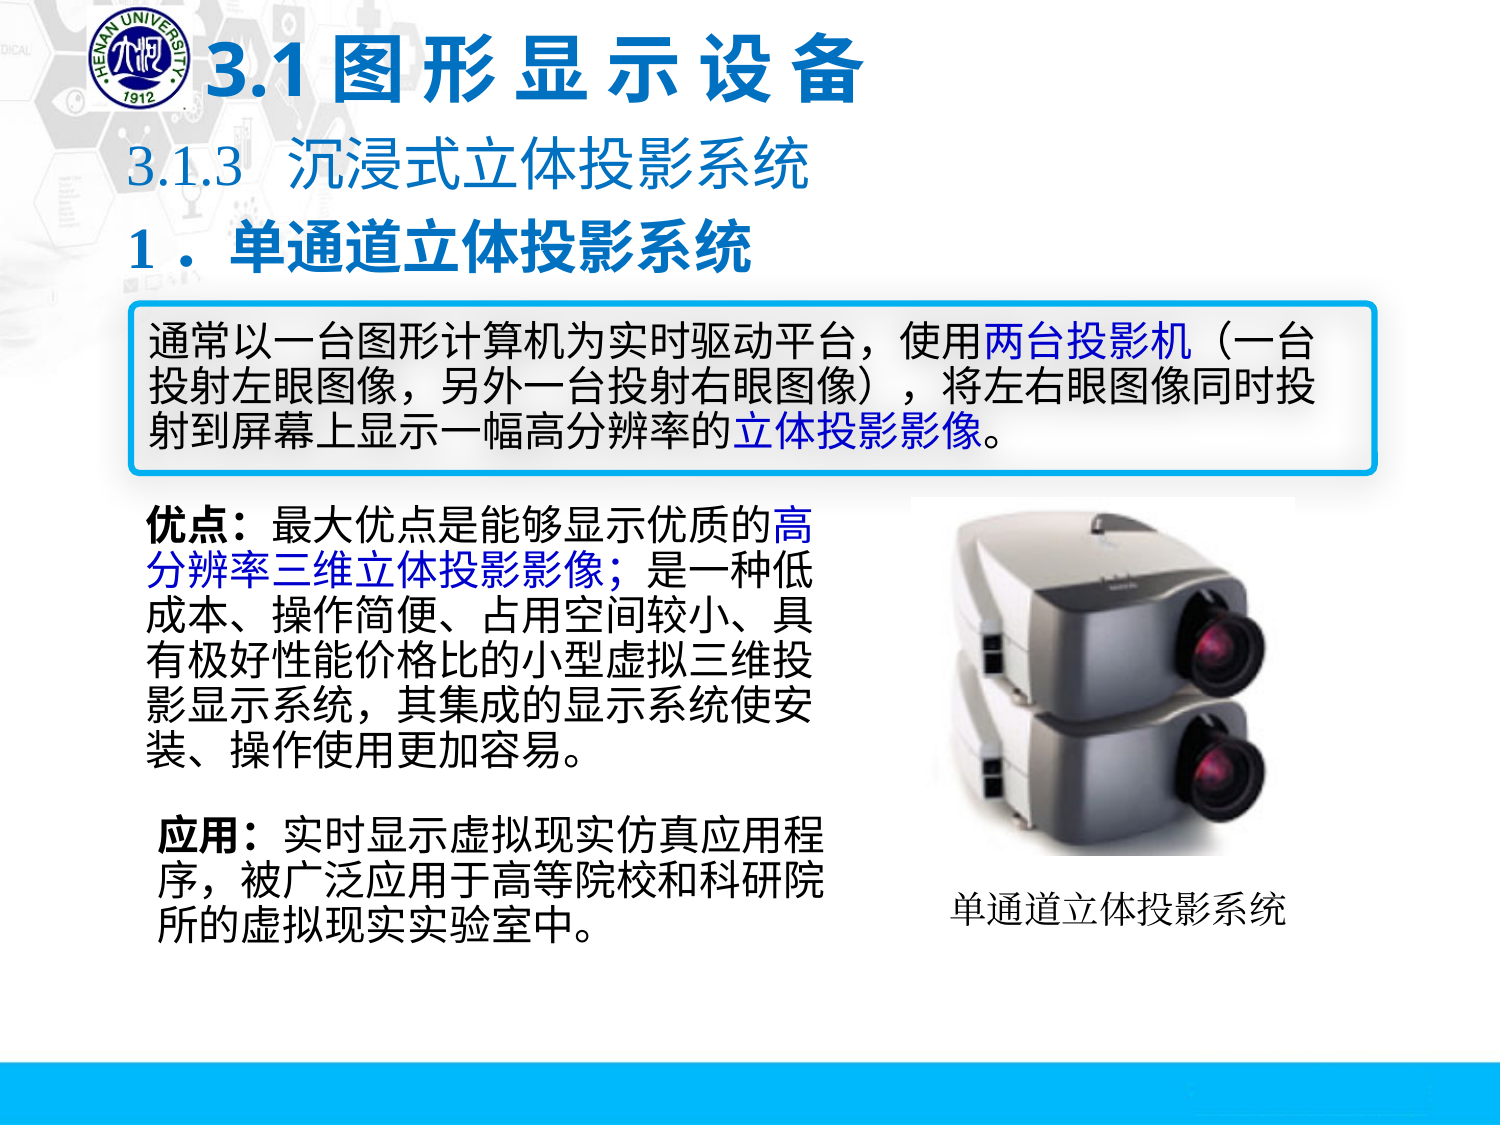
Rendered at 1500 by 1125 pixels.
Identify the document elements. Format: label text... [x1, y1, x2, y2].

text_box 应用：实时显示虚拟现实仿真应用程序，被广泛应用于高等院校和科研院所的虚拟现实实验室中。 [142, 806, 842, 957]
text_box 优点：最大优点是能够显示优质的高分辨率三维立体投影影像；是一种低成本、操作简便、占用空间较小、具有极好性能价格比的小型虚拟三维投影显示系统，其集成的显示系统使安装、操作使用更加容易。 [131, 497, 831, 783]
text_box 3.1.3 沉浸式立体投影系统 1．单通道立体投影系统 [112, 127, 1405, 289]
picture [0, 0, 1500, 1063]
text_box 单通道立体投影系统 [934, 878, 1363, 939]
text_box 通常以一台图形计算机为实时驱动平台，使用两台投影机（一台投射左眼图像，另外一台投射右眼图像），将左右眼图像同时投射到屏幕上显示一幅高分辨率的立体投影影像。 [130, 302, 1376, 474]
title 3.1图 形 显 示 设 备 [190, 29, 1500, 120]
